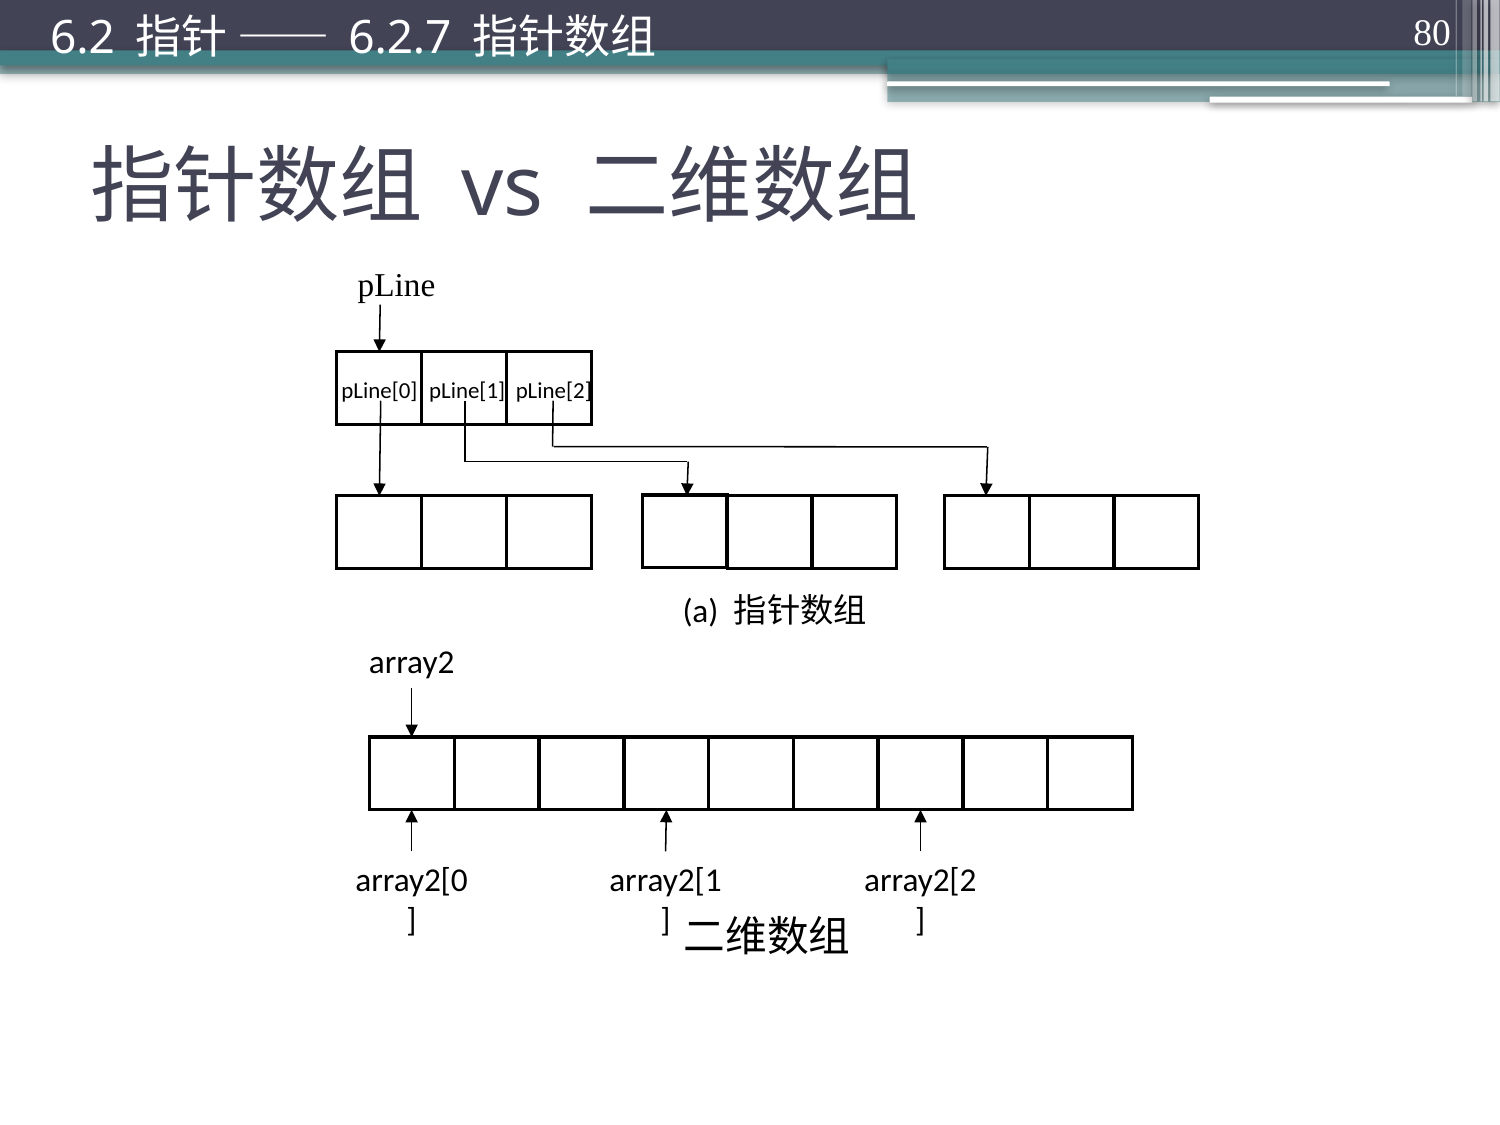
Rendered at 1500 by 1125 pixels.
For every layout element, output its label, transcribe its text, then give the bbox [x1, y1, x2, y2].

text_box [454, 737, 539, 810]
text_box [421, 351, 506, 367]
text_box [539, 737, 623, 810]
text_box [962, 737, 1047, 810]
text_box [642, 495, 727, 568]
text_box (a) 指针数组 [642, 581, 907, 637]
text_box [336, 495, 421, 569]
text_box pLine [324, 255, 469, 311]
text_box [1114, 495, 1199, 569]
text_box [727, 495, 811, 569]
slide_number 80 [1340, 0, 1466, 61]
text_box array2[0] [339, 851, 484, 907]
text_box array2 [339, 632, 484, 688]
text_box [793, 737, 877, 810]
text_box [506, 495, 592, 569]
title 指针数组 vs 二维数组 [75, 94, 1425, 270]
text_box 6.2 指针 —— 6.2.7 指针数组 [35, 0, 1117, 71]
text_box [336, 351, 421, 367]
text_box array2[1] [593, 851, 738, 907]
text_box [1029, 495, 1114, 569]
text_box [506, 351, 592, 367]
text_box pLine[2] [490, 367, 618, 424]
text_box [708, 737, 793, 810]
text_box array2[2] [848, 851, 993, 907]
text_box [811, 495, 897, 569]
text_box [877, 737, 962, 810]
text_box [944, 495, 1029, 569]
text_box [369, 737, 454, 810]
text_box [1047, 737, 1133, 810]
text_box 二维数组 [635, 902, 900, 959]
text_box [623, 737, 708, 810]
text_box pLine[0] [316, 367, 404, 424]
text_box pLine[1] [404, 367, 490, 424]
text_box [421, 495, 506, 569]
